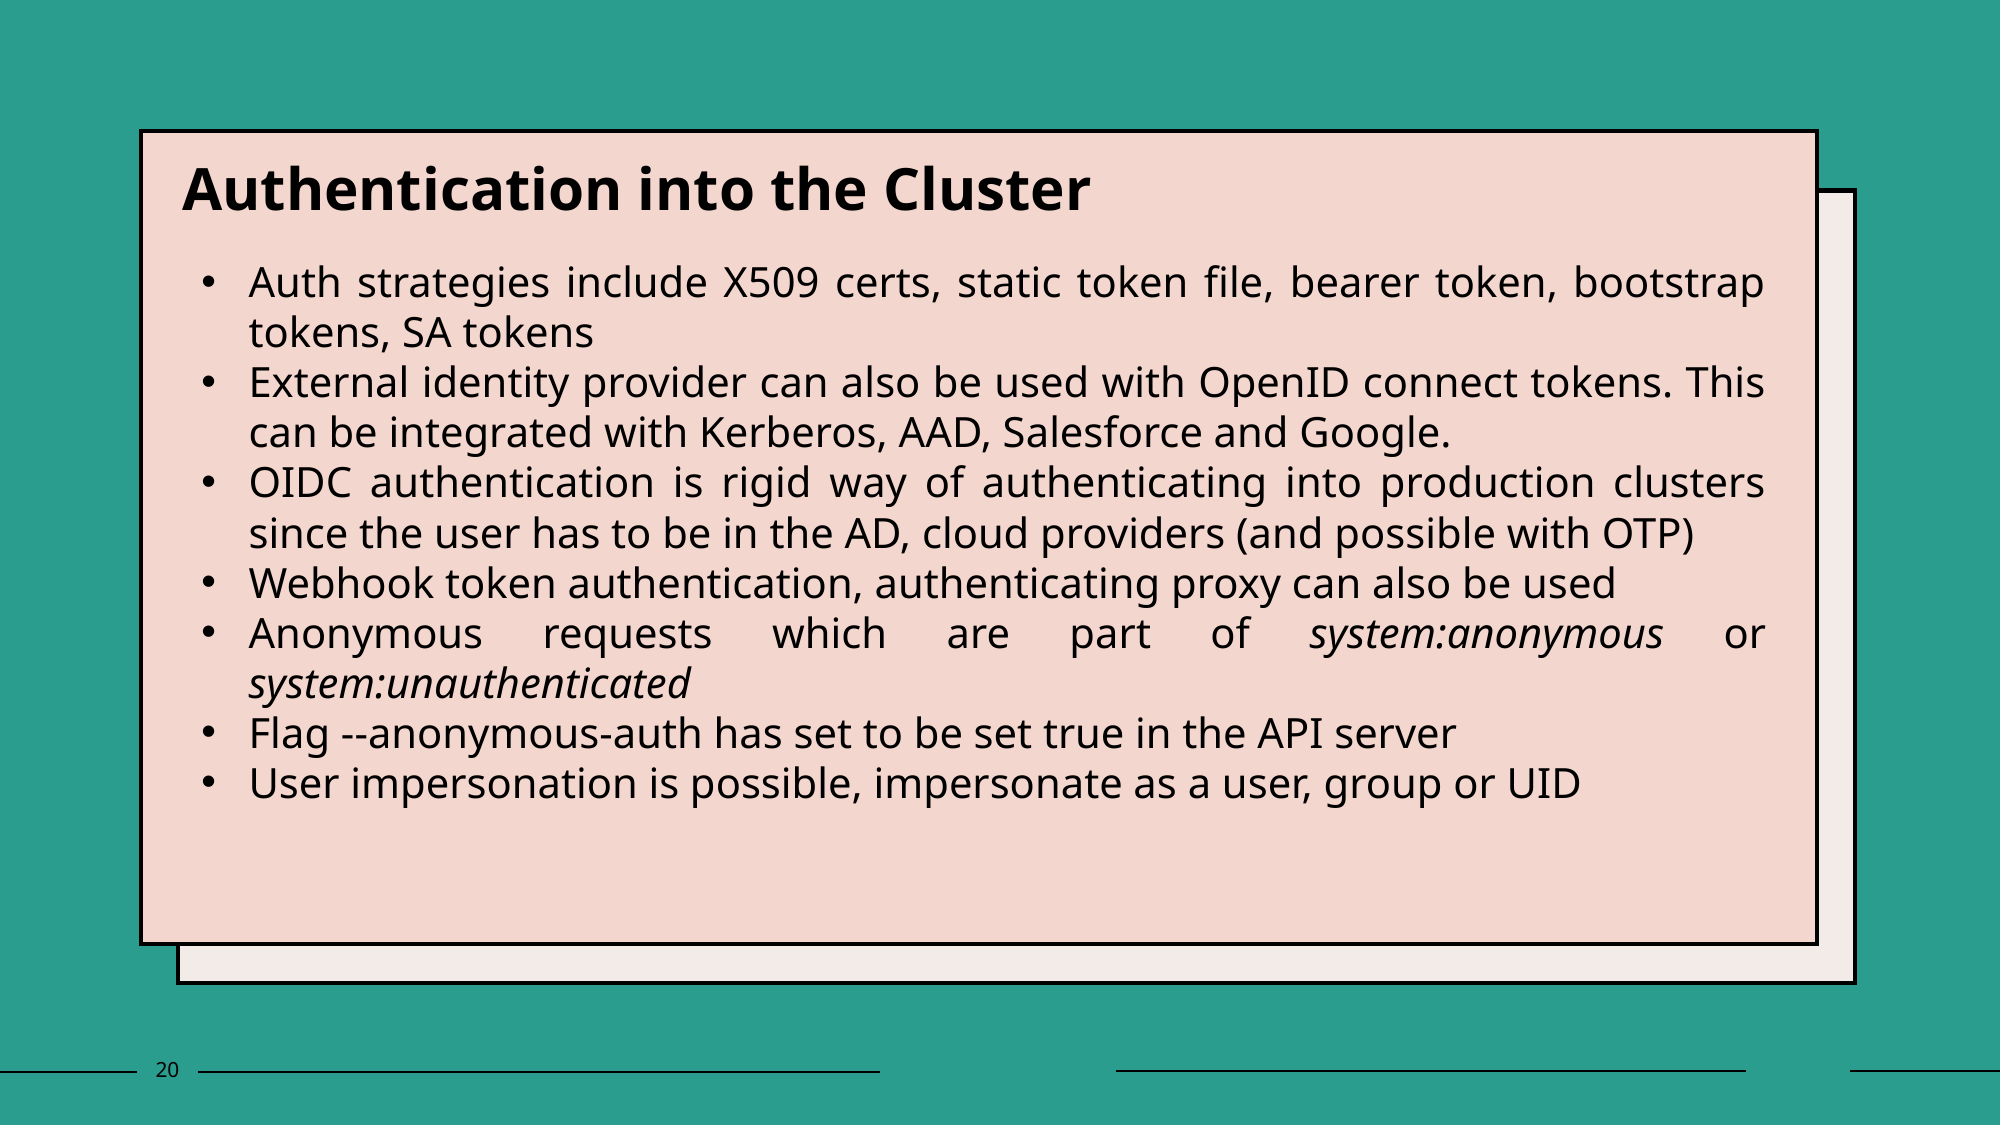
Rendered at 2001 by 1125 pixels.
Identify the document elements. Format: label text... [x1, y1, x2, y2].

text_box Authentication into the Cluster [167, 144, 1180, 230]
slide_number 20 [137, 1050, 198, 1091]
text_box Auth strategies include X509 certs, static token file, bearer token, bootstrap tokens, SA tokens External identity provider can also be used with OpenID connect tokens. This can be integrated with Kerberos, AAD, Salesforce and Google. OIDC authentication is rigid way of authenticating into production clusters since the user has to be in the AD, cloud providers (and possible with OTP) Webhook token authentication, authenticating proxy can also be used Anonymous requests which are part of system:anonymous or system:unauthenticated Flag --anonymous-auth has set to be set true in the API server User impersonation is possible, impersonate as a user, group or UID [186, 248, 1781, 814]
